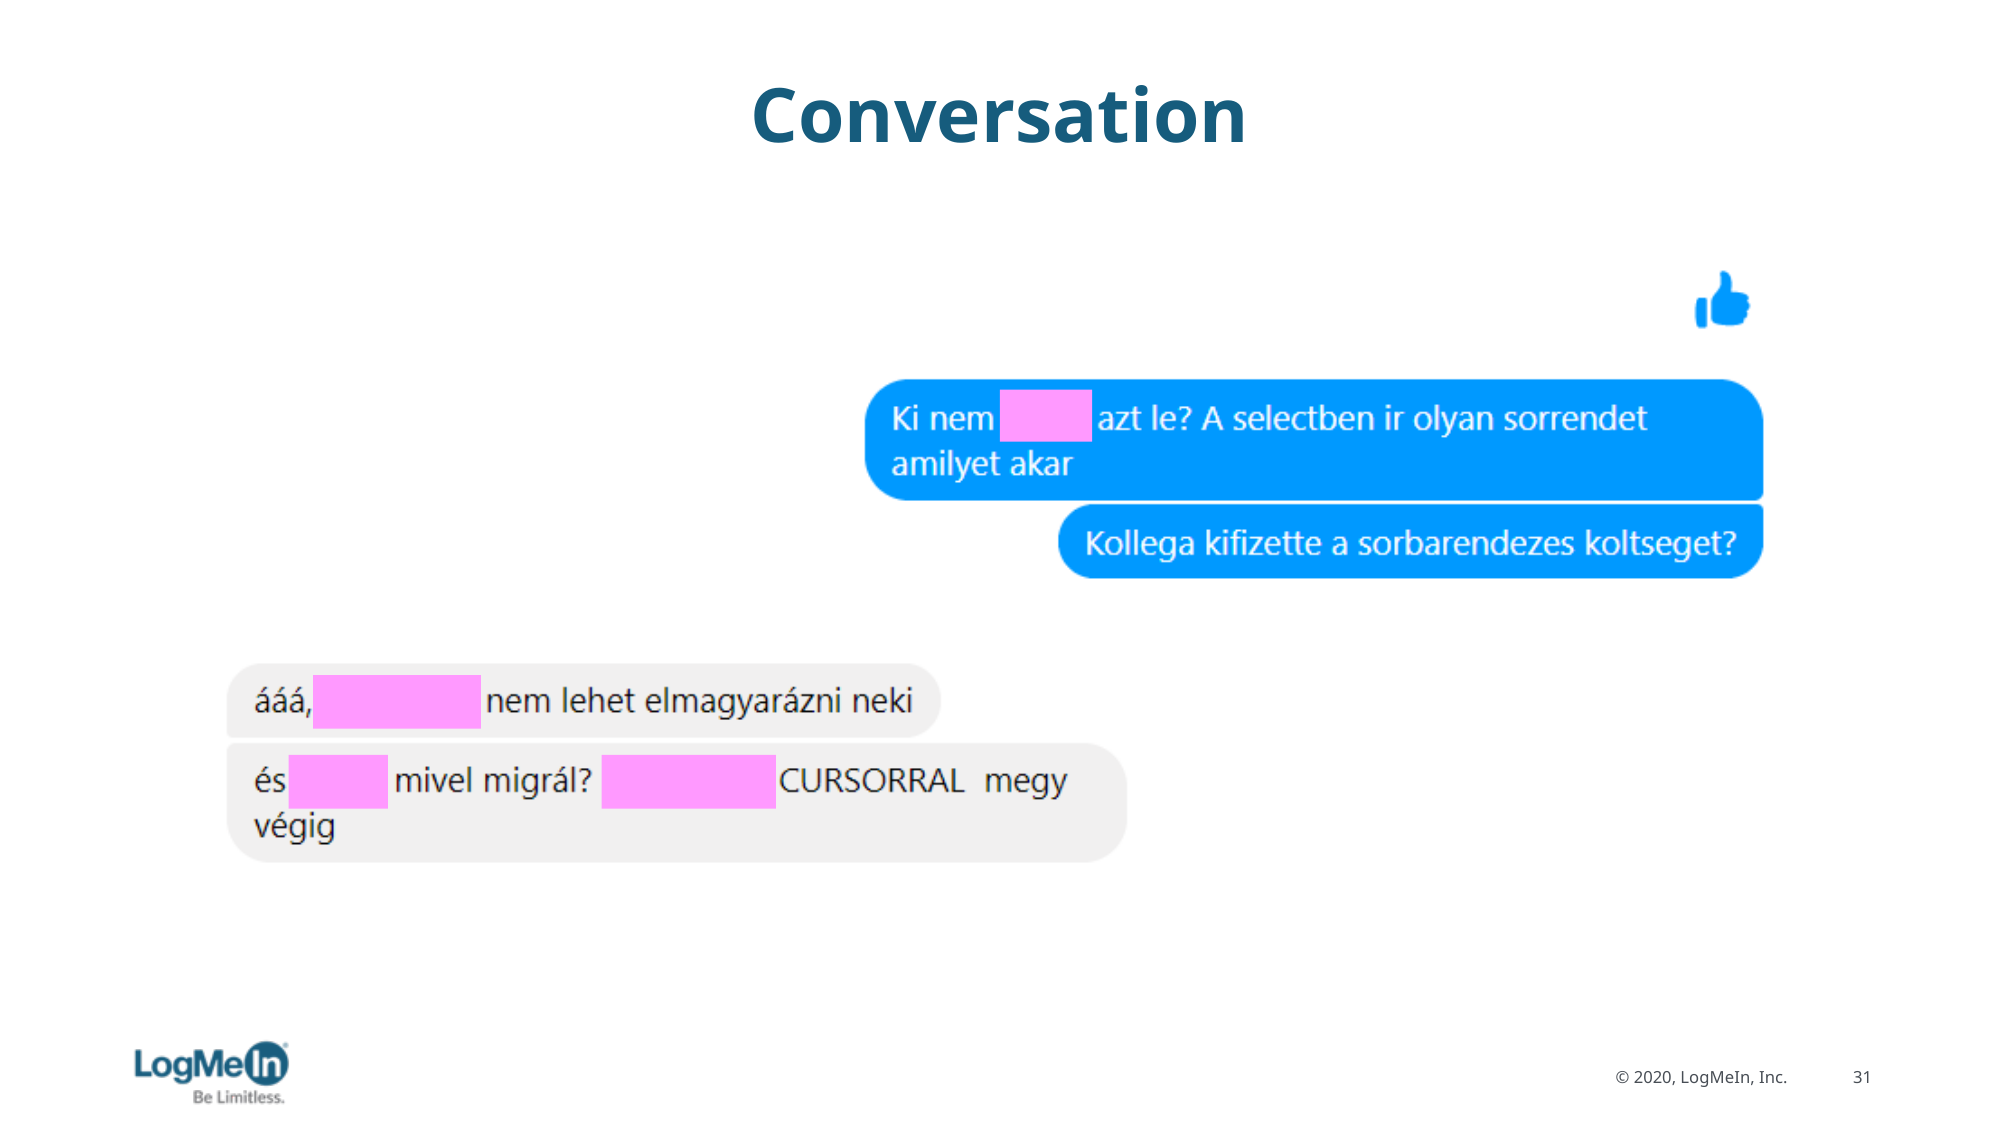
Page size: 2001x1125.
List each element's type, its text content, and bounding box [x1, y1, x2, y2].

title Conversation [137, 59, 1863, 254]
picture [211, 253, 1789, 872]
picture [125, 1037, 300, 1108]
